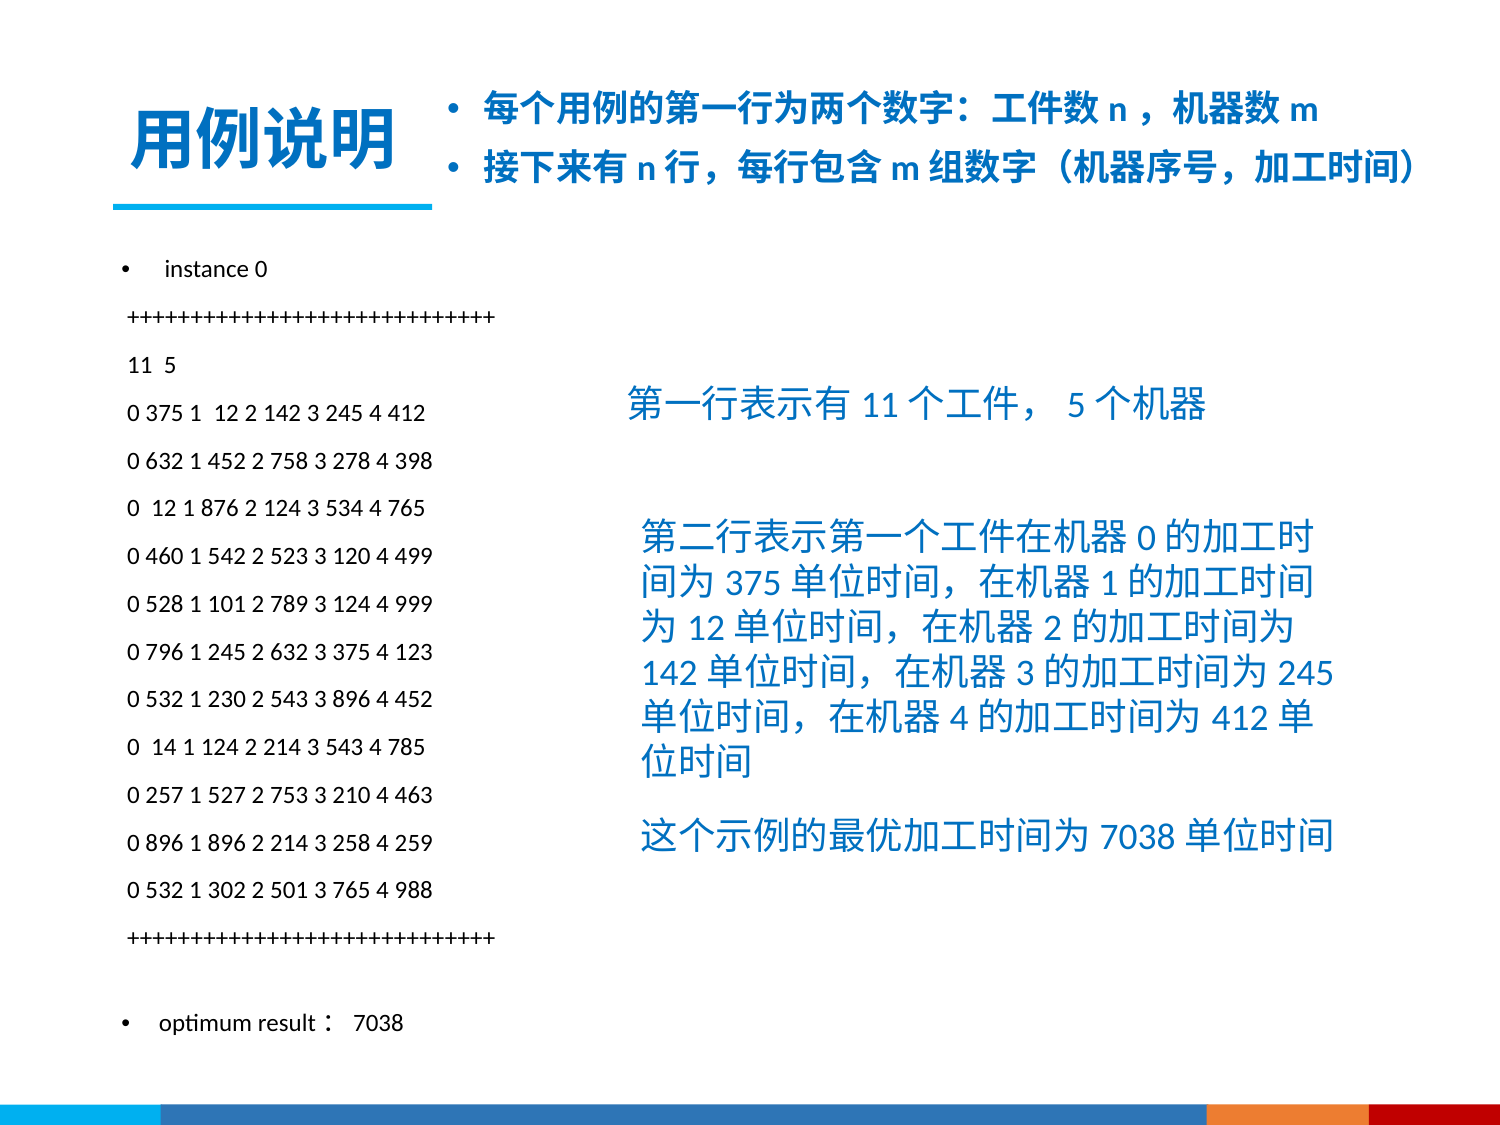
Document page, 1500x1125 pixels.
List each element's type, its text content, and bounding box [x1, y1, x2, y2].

text_box 第一行表示有11个工件，5个机器 [612, 373, 1222, 433]
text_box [0, 1104, 1500, 1125]
text_box 用例说明 [51, 41, 474, 193]
list 每个用例的第一行为两个数字：工件数n，机器数m 接下来有n行，每行包含m组数字（机器序号，加工时间） [432, 82, 1455, 233]
text_box 第二行表示第一个工件在机器0的加工时间为375单位时间，在机器1的加工时间为12单位时间，在机器2的加工时间为142单位时间，在机器3的加工时间为245单位时间，在机器4的加工时间为412单位时间 [625, 505, 1367, 804]
text_box 这个示例的最优加工时间为7038单位时间 [625, 804, 1367, 865]
text_box [112, 203, 432, 211]
text_box instance 0 +++++++++++++++++++++++++++++ 11 5 0 375 1 12 2 142 3 245 4 412 0 632 1 452 2 758 3 278 4 398 0 12 1 876 2 124 3 534 4 765 0 460 1 542 2 523 3 120 4 499 0 528 1 101 2 789 3 124 4 999 0 796 1 245 2 632 3 375 4 123 0 532 1 230 2 543 3 896 4 452 0 14 1 124 2 214 3 543 4 785 0 257 1 527 2 753 3 210 4 463 0 896 1 896 2 214 3 258 4 259 0 532 1 302 2 501 3 765 4 988 +++++++++++++++++++++++++++++ optimum result：7038 [106, 249, 1455, 1104]
